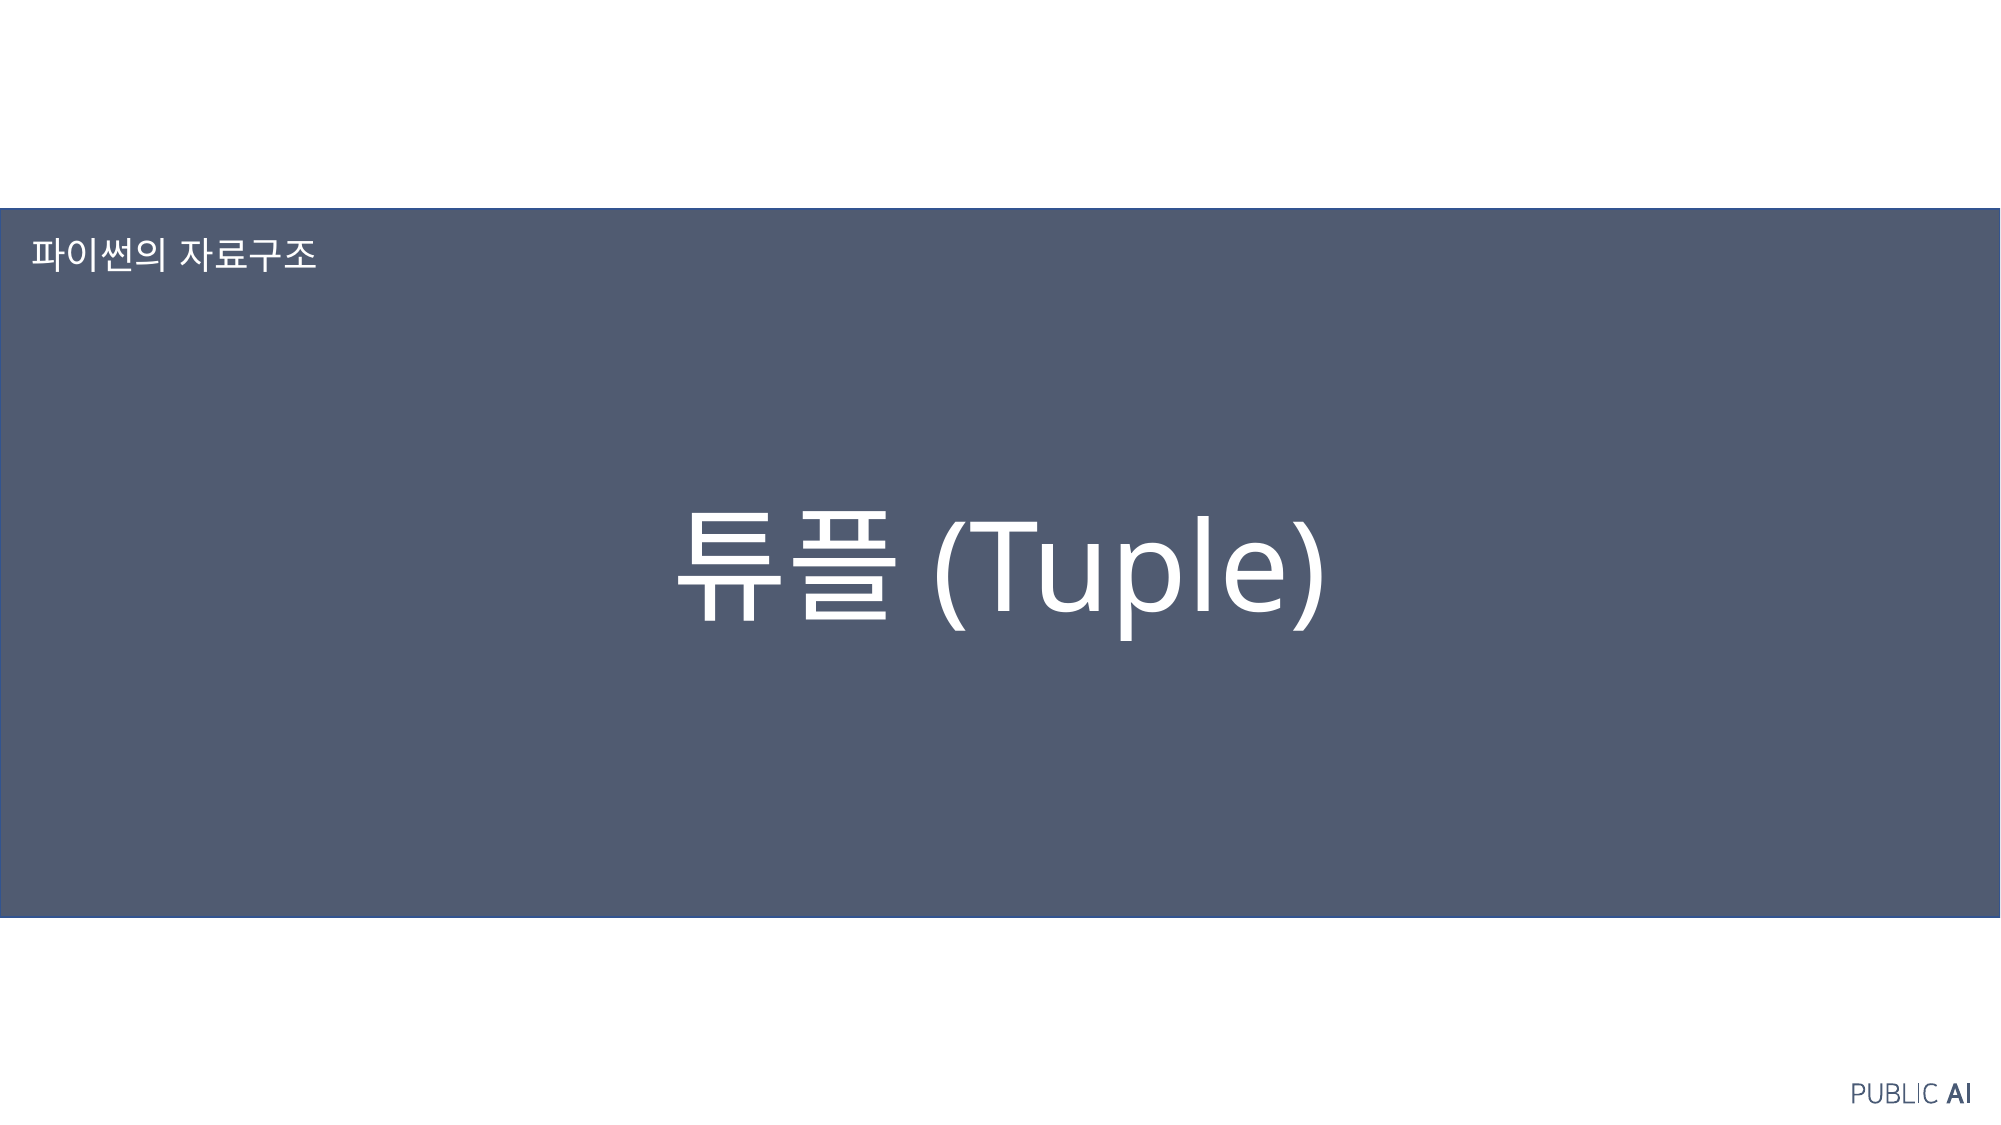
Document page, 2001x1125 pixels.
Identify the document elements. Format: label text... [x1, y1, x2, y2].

text_box 파이썬의 자료구조 [16, 224, 420, 285]
text_box 튜플(Tuple) [63, 479, 1937, 644]
